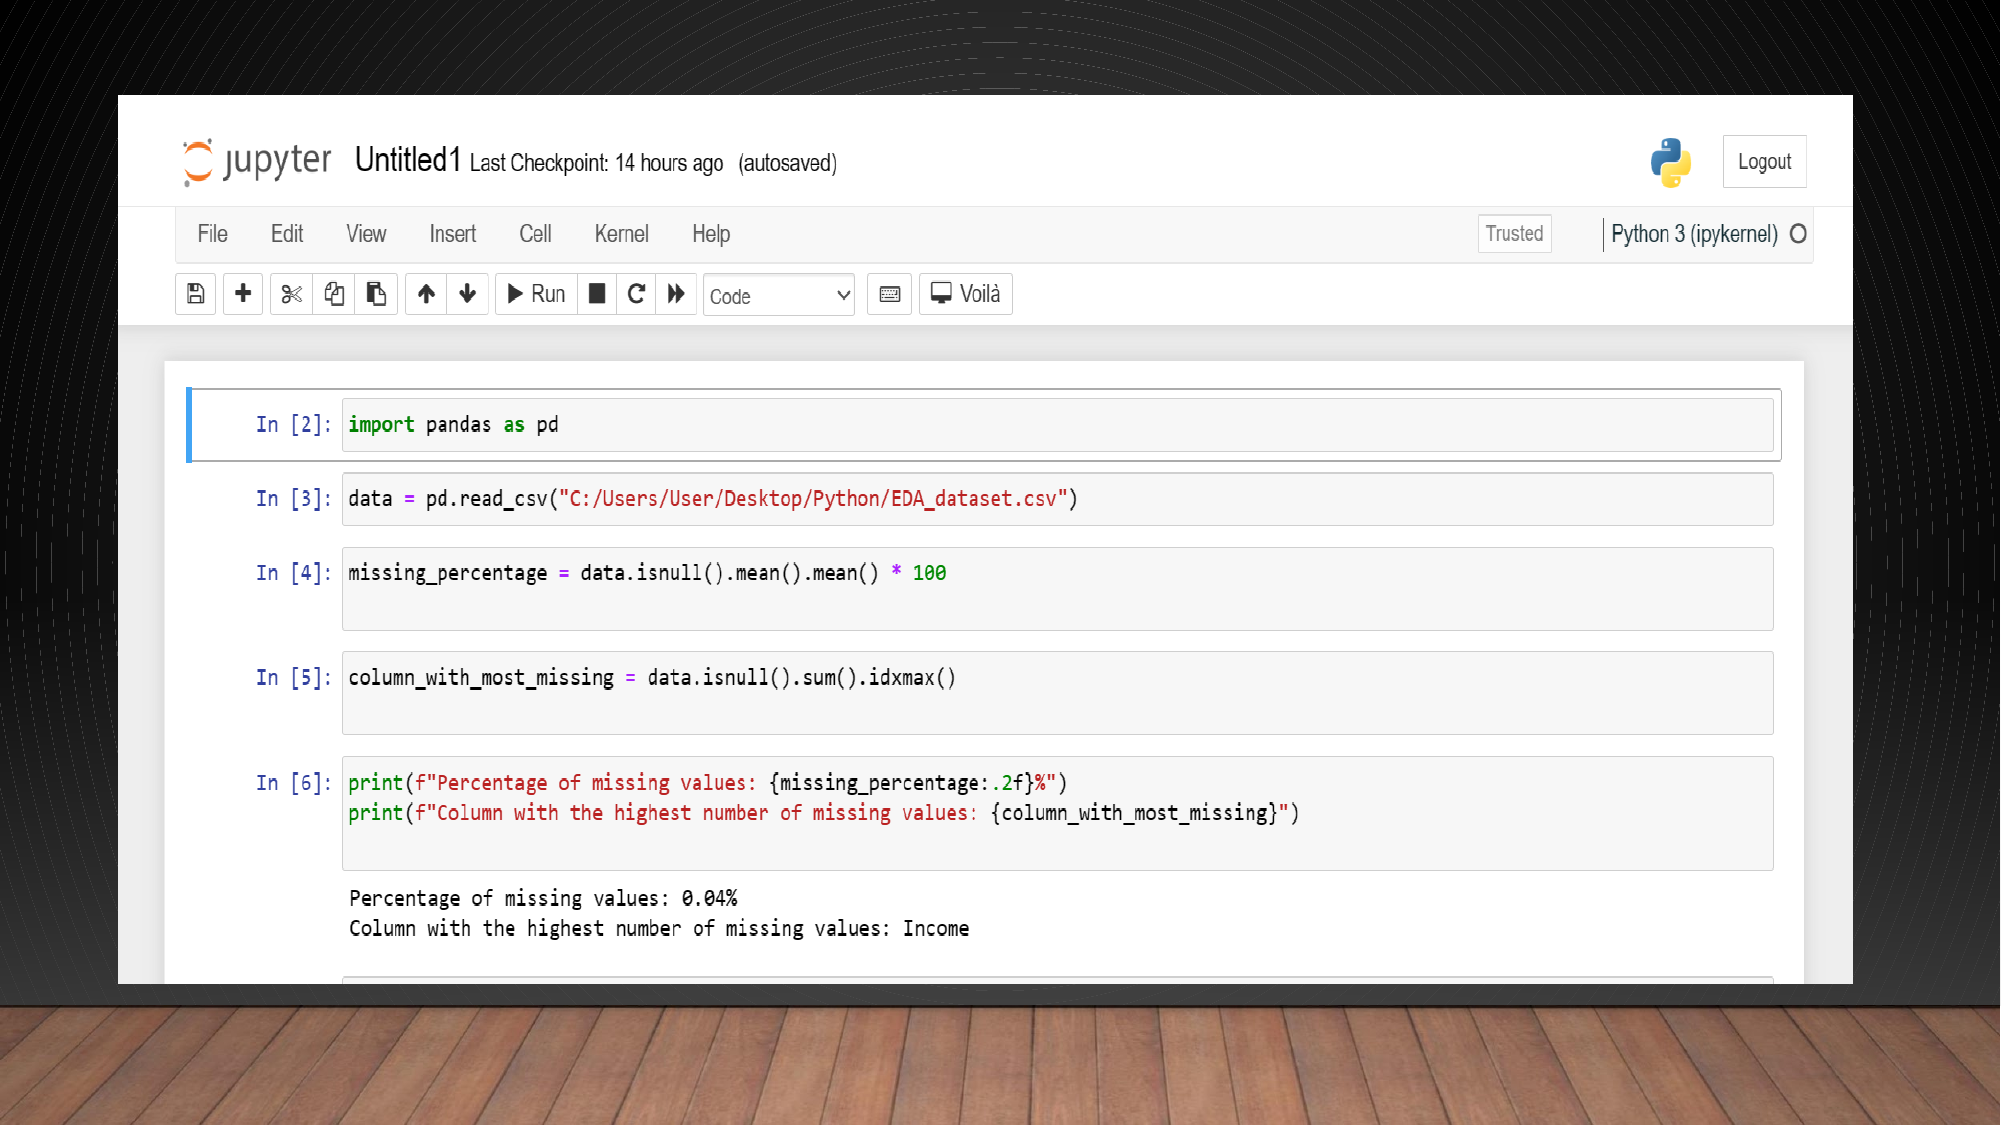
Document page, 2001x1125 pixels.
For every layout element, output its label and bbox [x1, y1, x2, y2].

picture [0, 1005, 2000, 1125]
picture [118, 95, 1853, 984]
